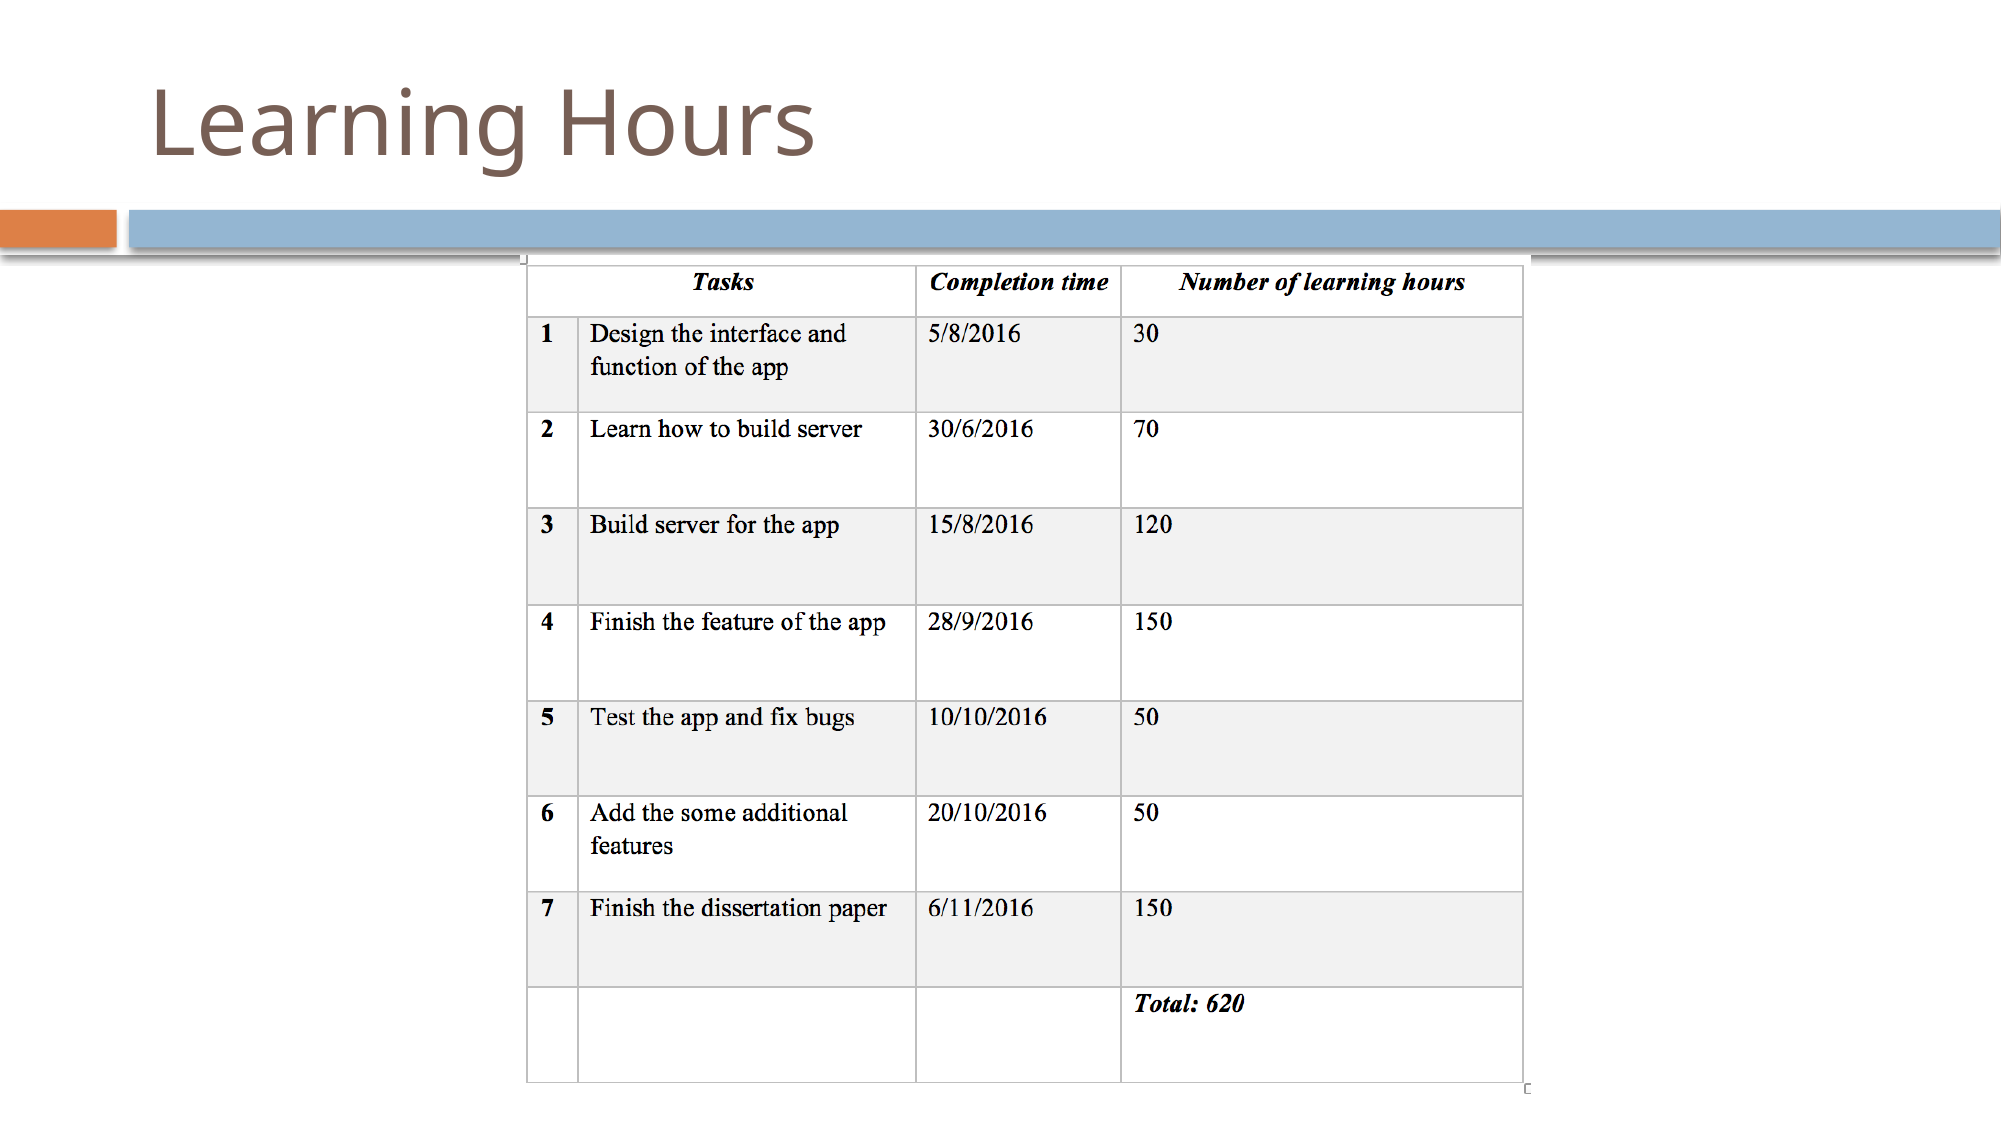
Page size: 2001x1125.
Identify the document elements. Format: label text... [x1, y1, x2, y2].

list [520, 255, 1531, 1094]
title Learning Hours [133, 37, 1918, 200]
